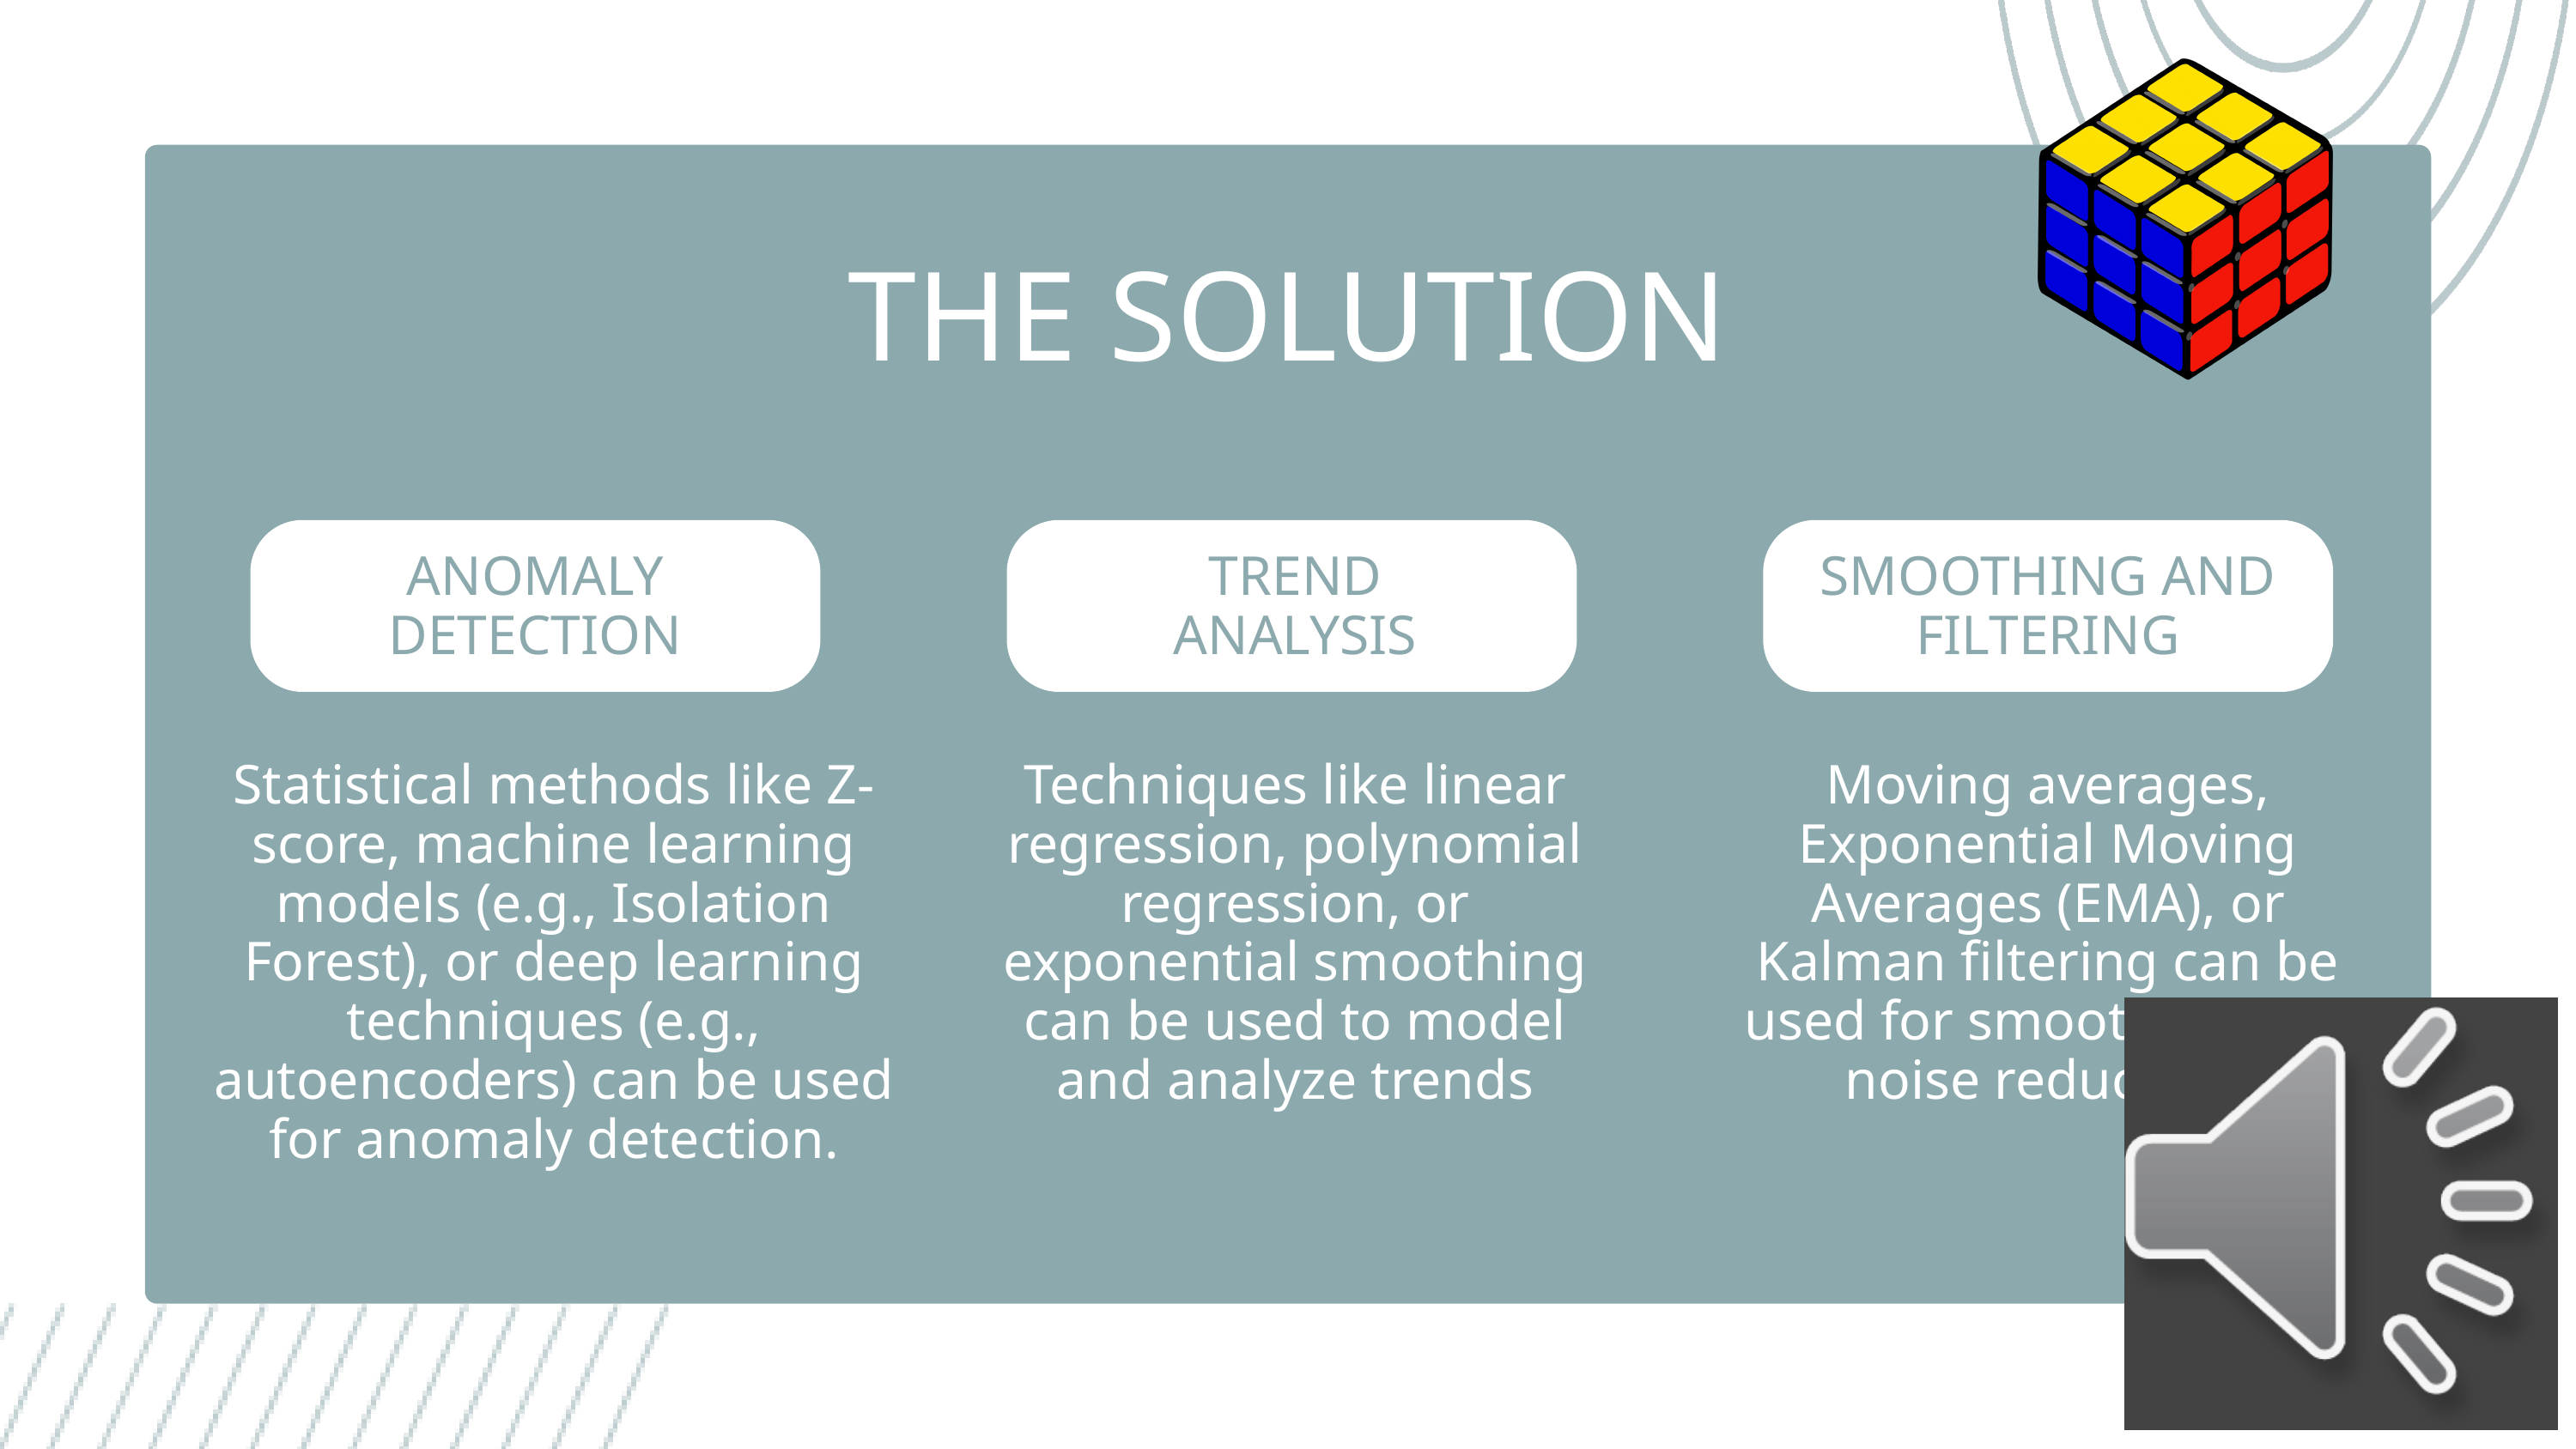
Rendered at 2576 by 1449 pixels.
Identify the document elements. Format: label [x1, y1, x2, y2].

text_box [250, 519, 821, 693]
text_box [144, 144, 2432, 1304]
text_box [1006, 519, 1577, 693]
text_box [1763, 519, 2334, 693]
text_box [0, 1303, 669, 1449]
text_box [2036, 56, 2334, 142]
text_box [1990, 0, 2576, 384]
picture [2123, 996, 2560, 1432]
